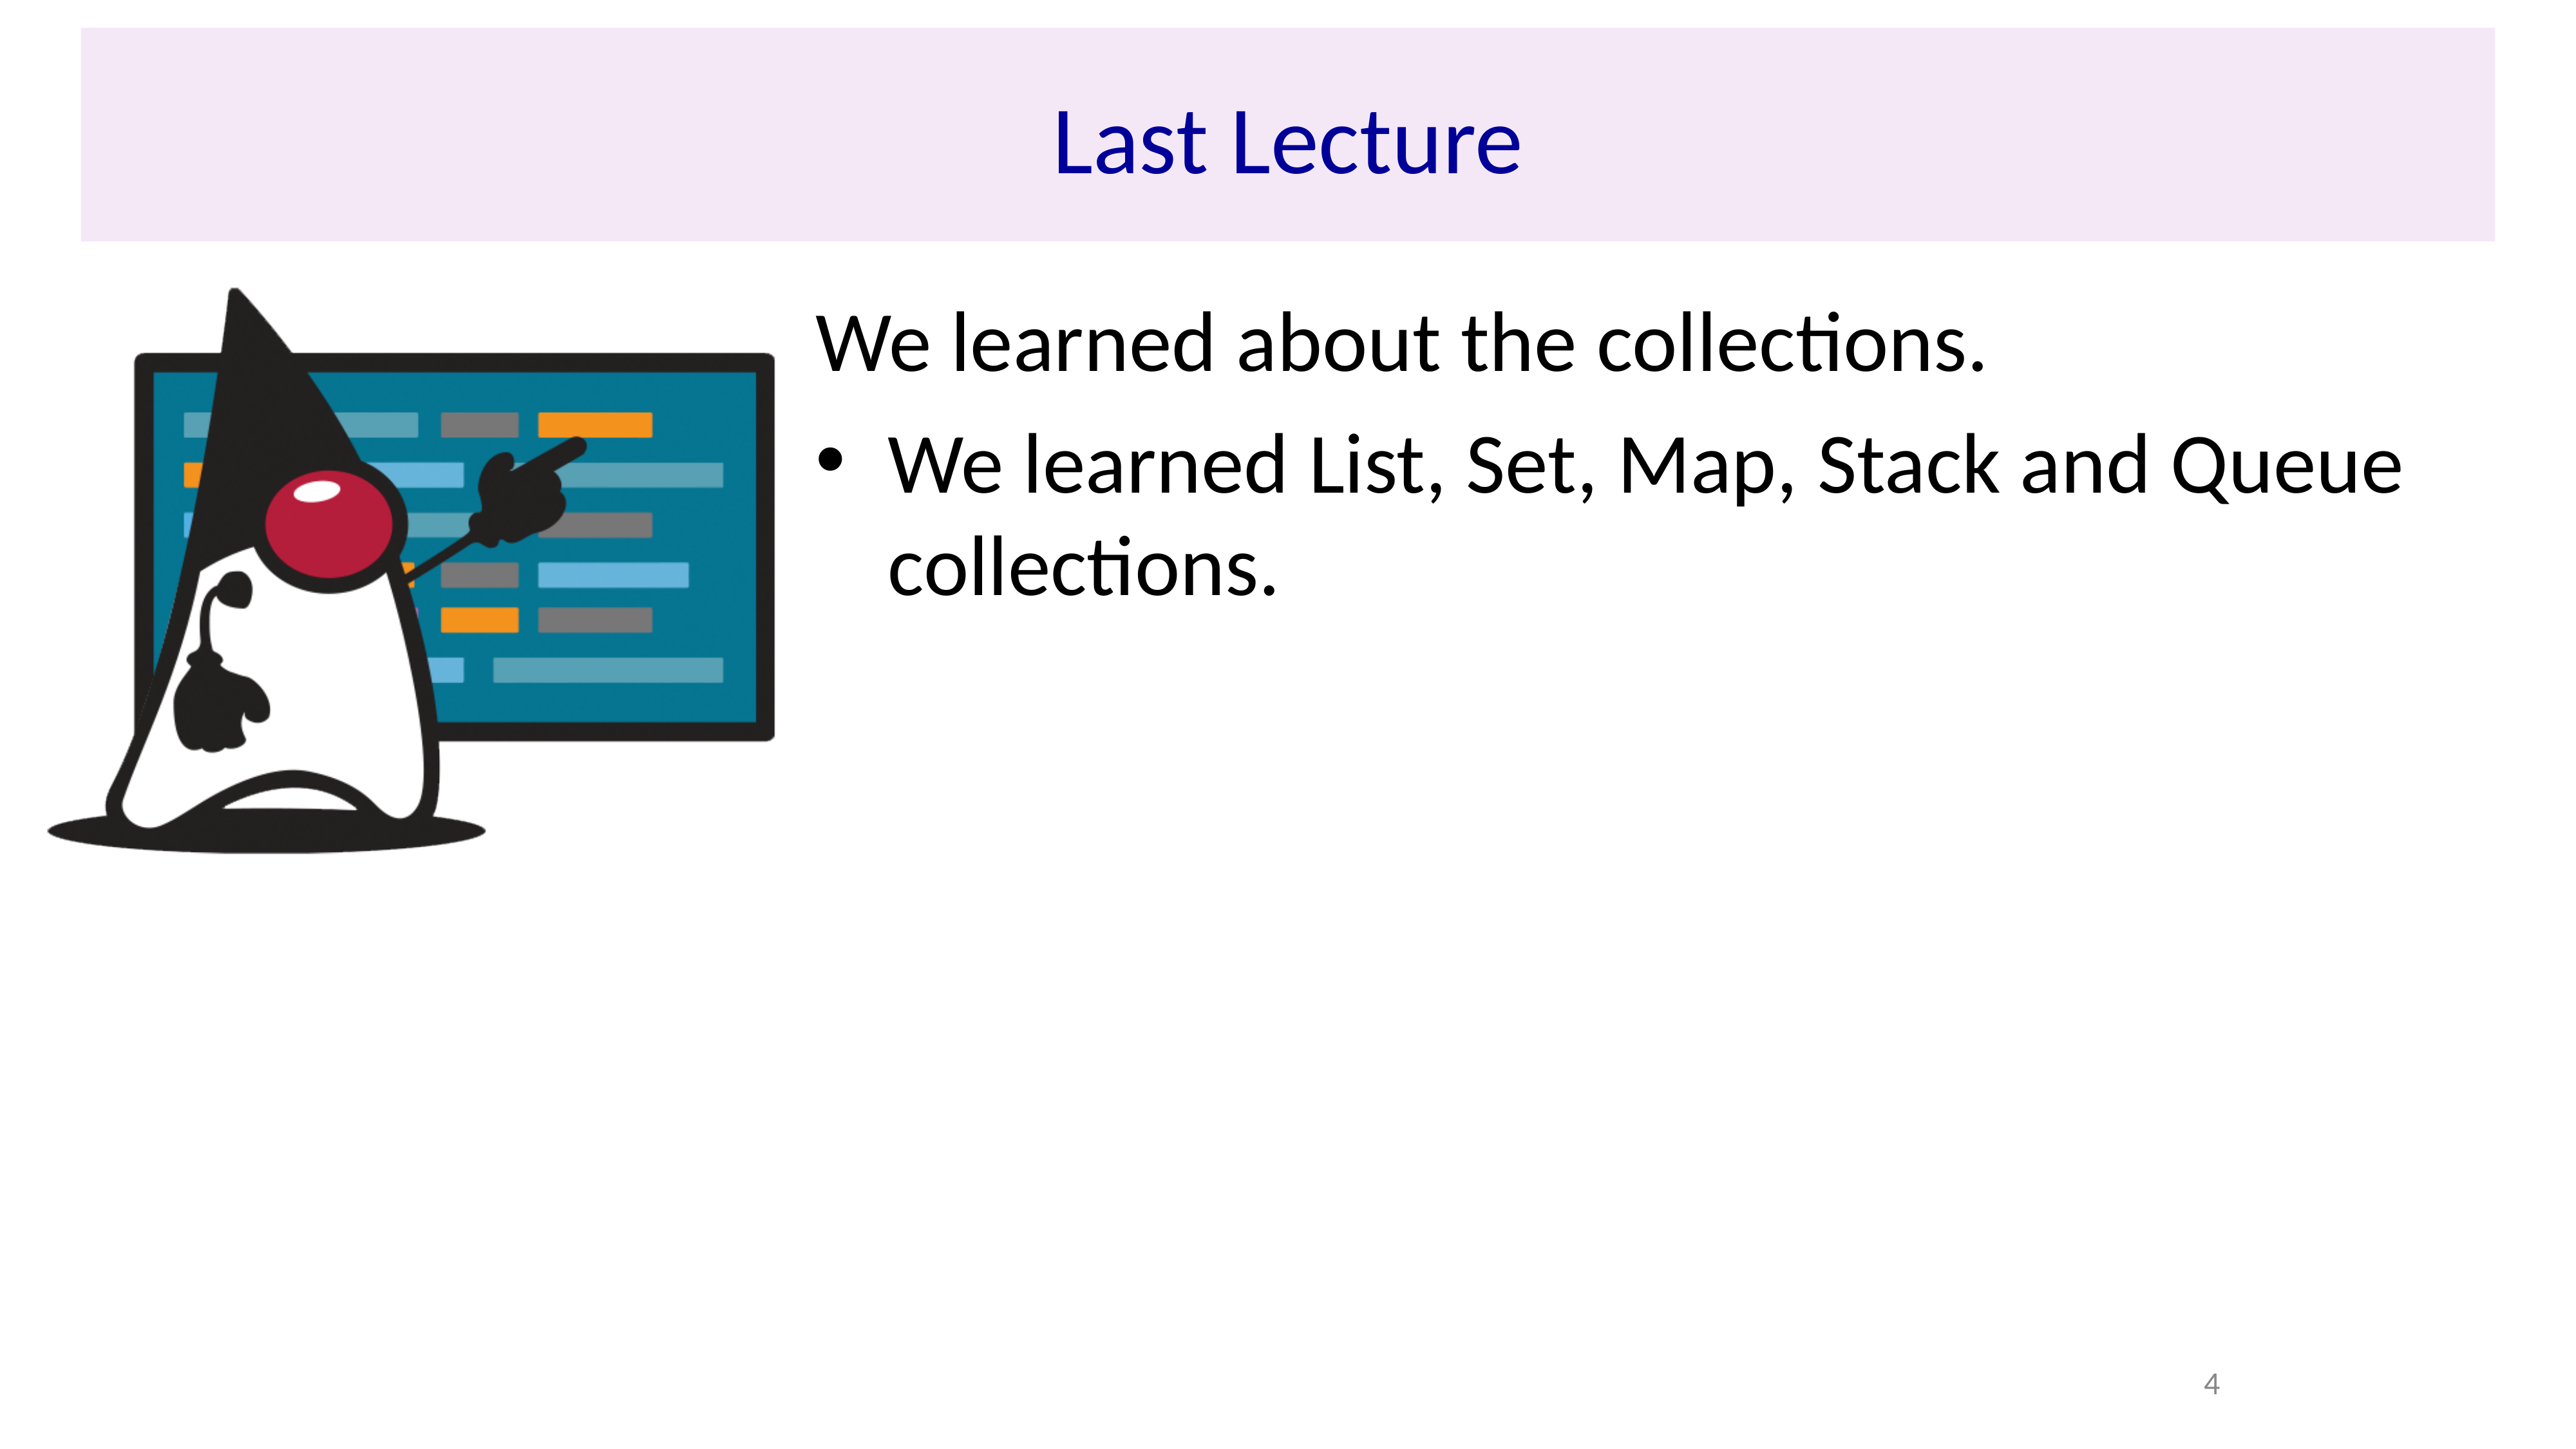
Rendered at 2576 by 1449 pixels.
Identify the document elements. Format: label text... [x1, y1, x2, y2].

title Last Lecture [80, 28, 2496, 242]
slide_number 4 [2193, 1356, 2230, 1407]
picture [40, 276, 791, 870]
list We learned about the collections. We learned List, Set, Map, Stack and Queue collections. [806, 275, 2488, 1313]
